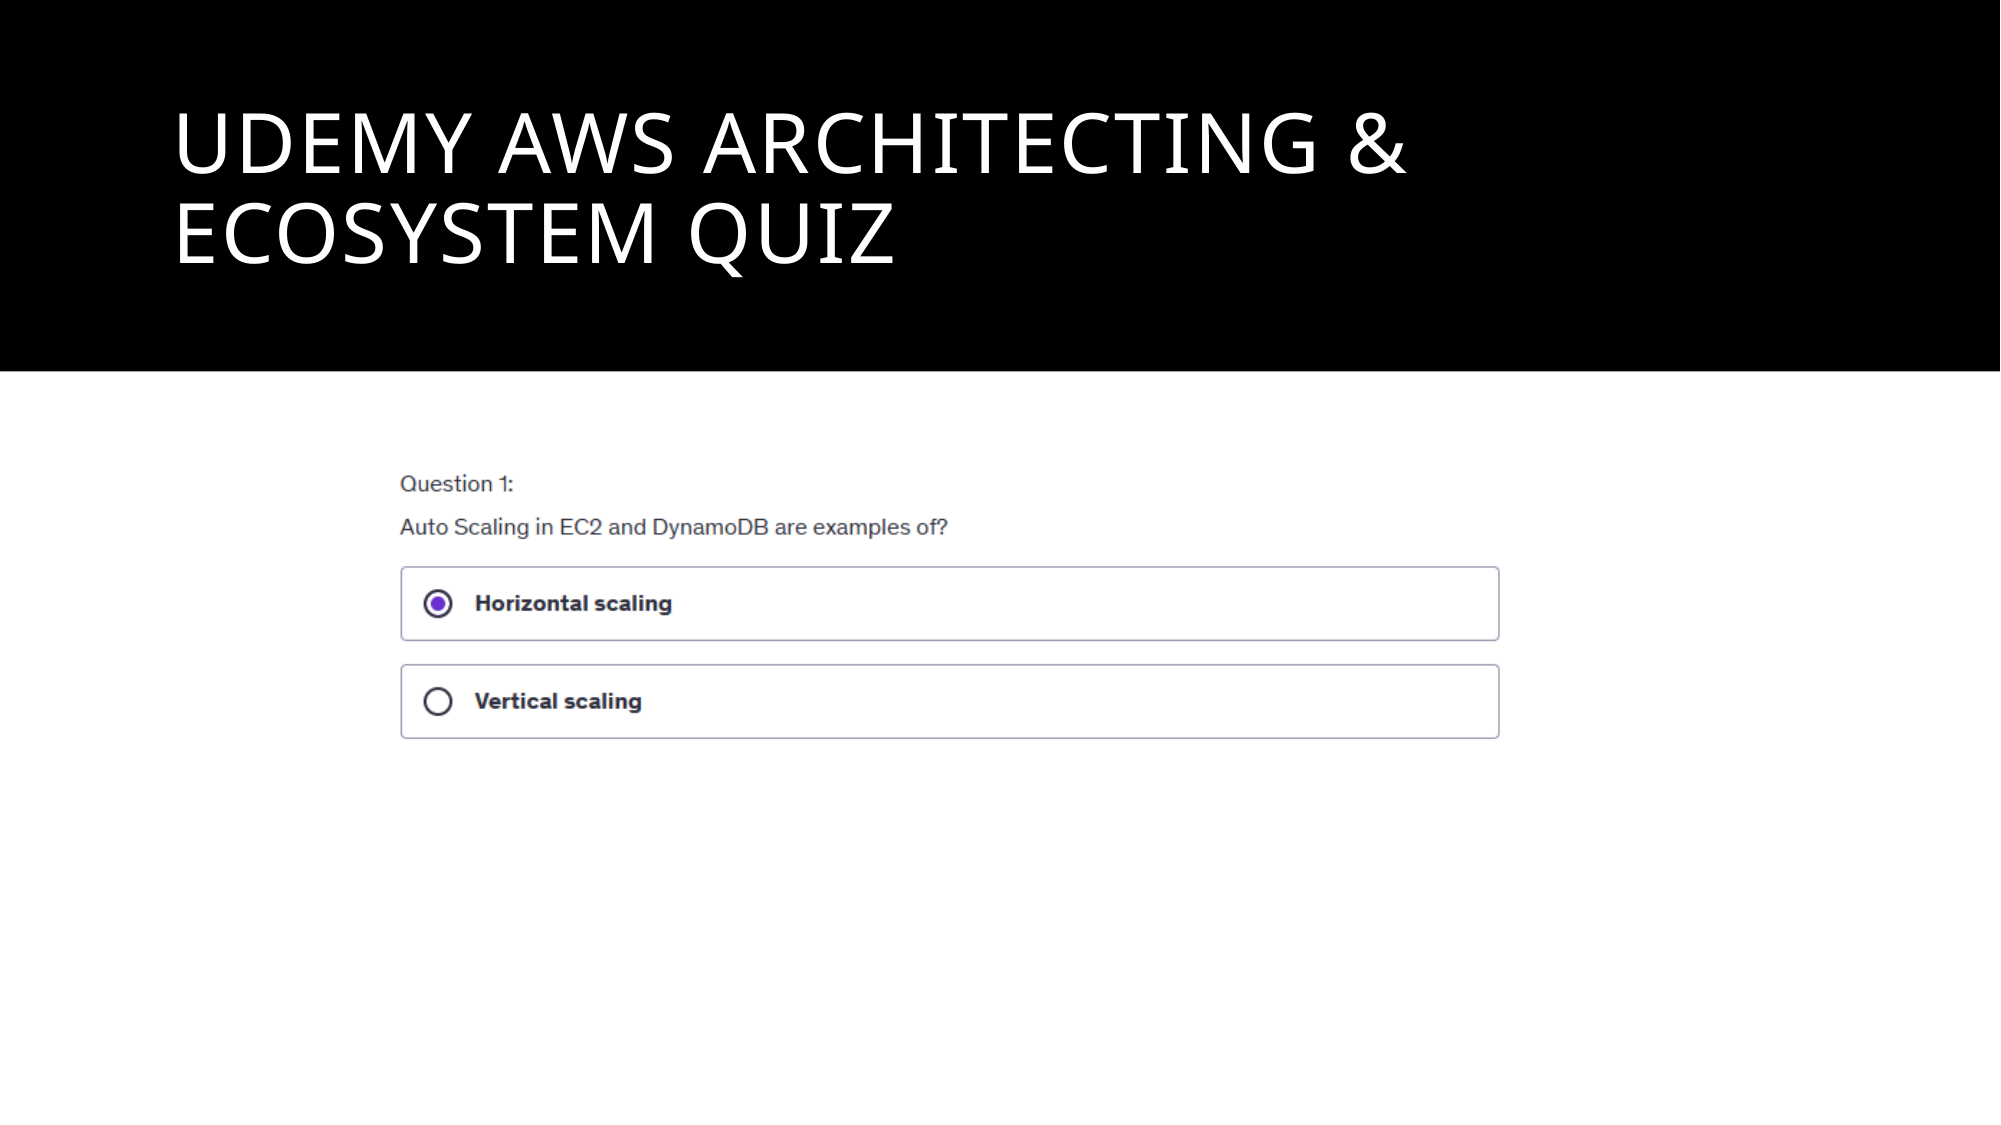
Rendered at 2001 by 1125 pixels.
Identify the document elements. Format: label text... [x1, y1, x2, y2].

title Udemy AWS Architecting & Ecosystem Quiz [157, 52, 1842, 332]
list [280, 424, 1720, 1015]
